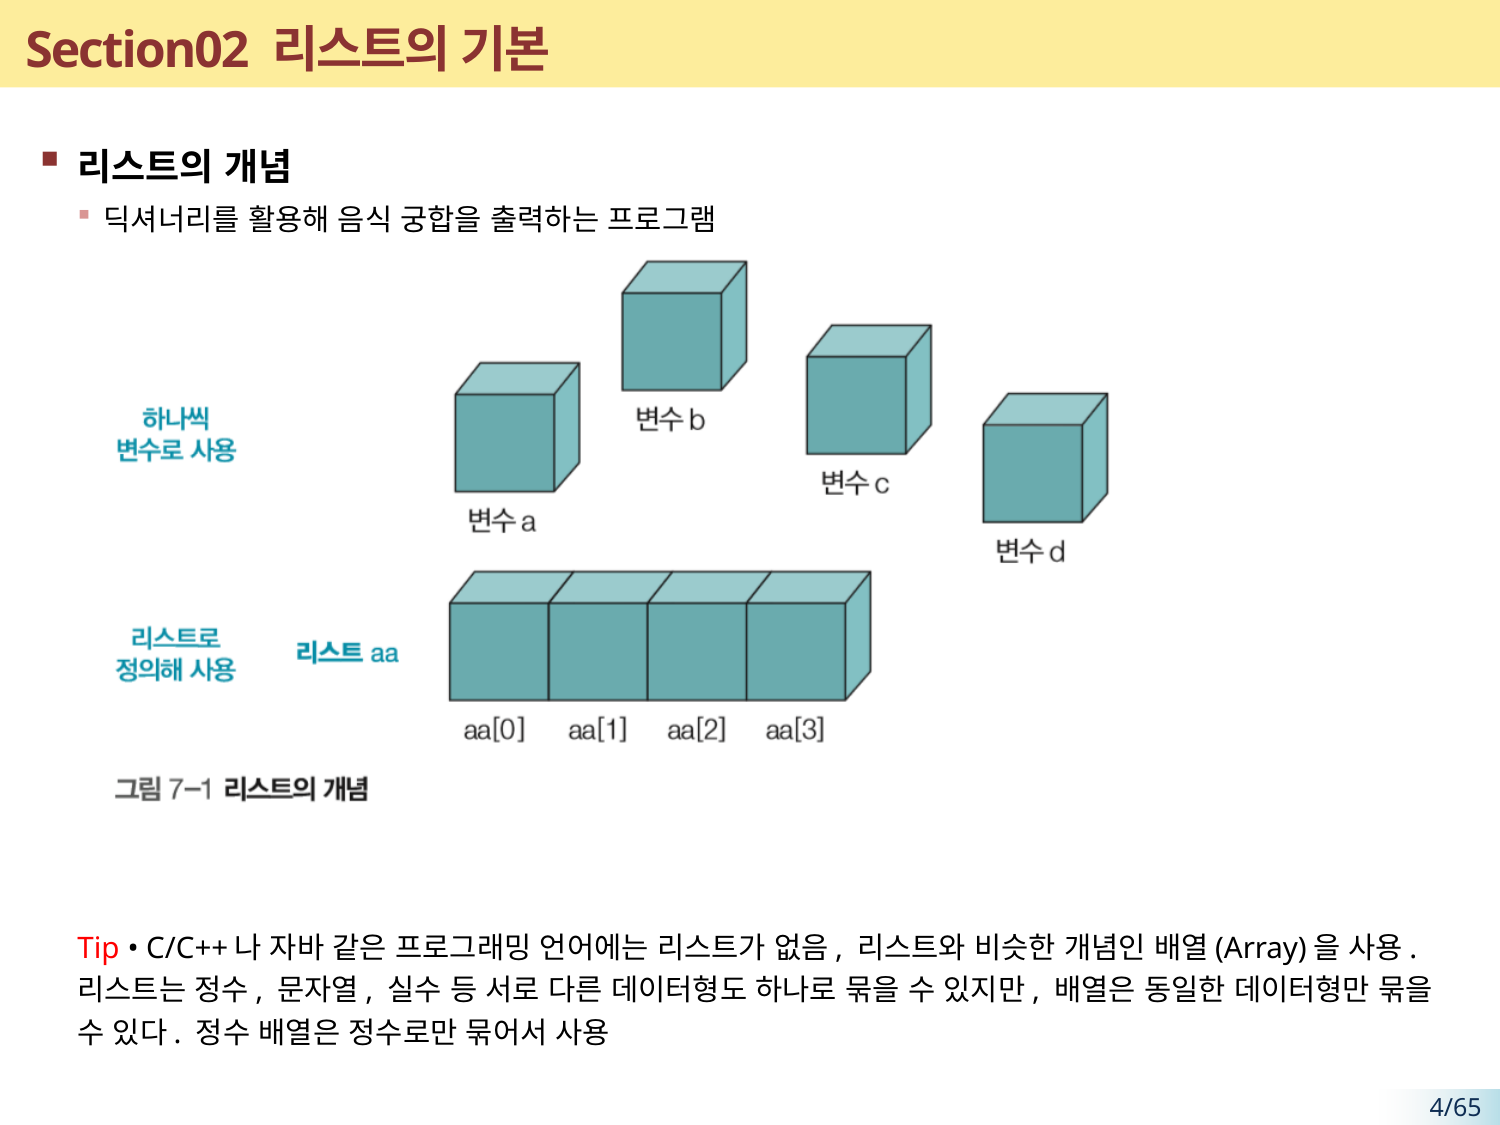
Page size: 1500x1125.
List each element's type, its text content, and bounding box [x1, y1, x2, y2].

title Section02 리스트의 기본 [10, 8, 1288, 87]
picture [107, 259, 1112, 807]
list 리스트의 개념 딕셔너리를 활용해 음식 궁합을 출력하는 프로그램 Tip • C/C++나 자바 같은 프로그래밍 언어에는 리스트가 없음, 리스트와 비슷한 개념인 배열(Array)을 사용. 리스트는 정수, 문자열, 실수 등 서로 다른 데이터형도 하나로 묶을 수 있지만, 배열은 동일한 데이터형만 묶을 수 있다. 정수 배열은 정수로만 묶어서 사용 [10, 126, 1481, 1057]
